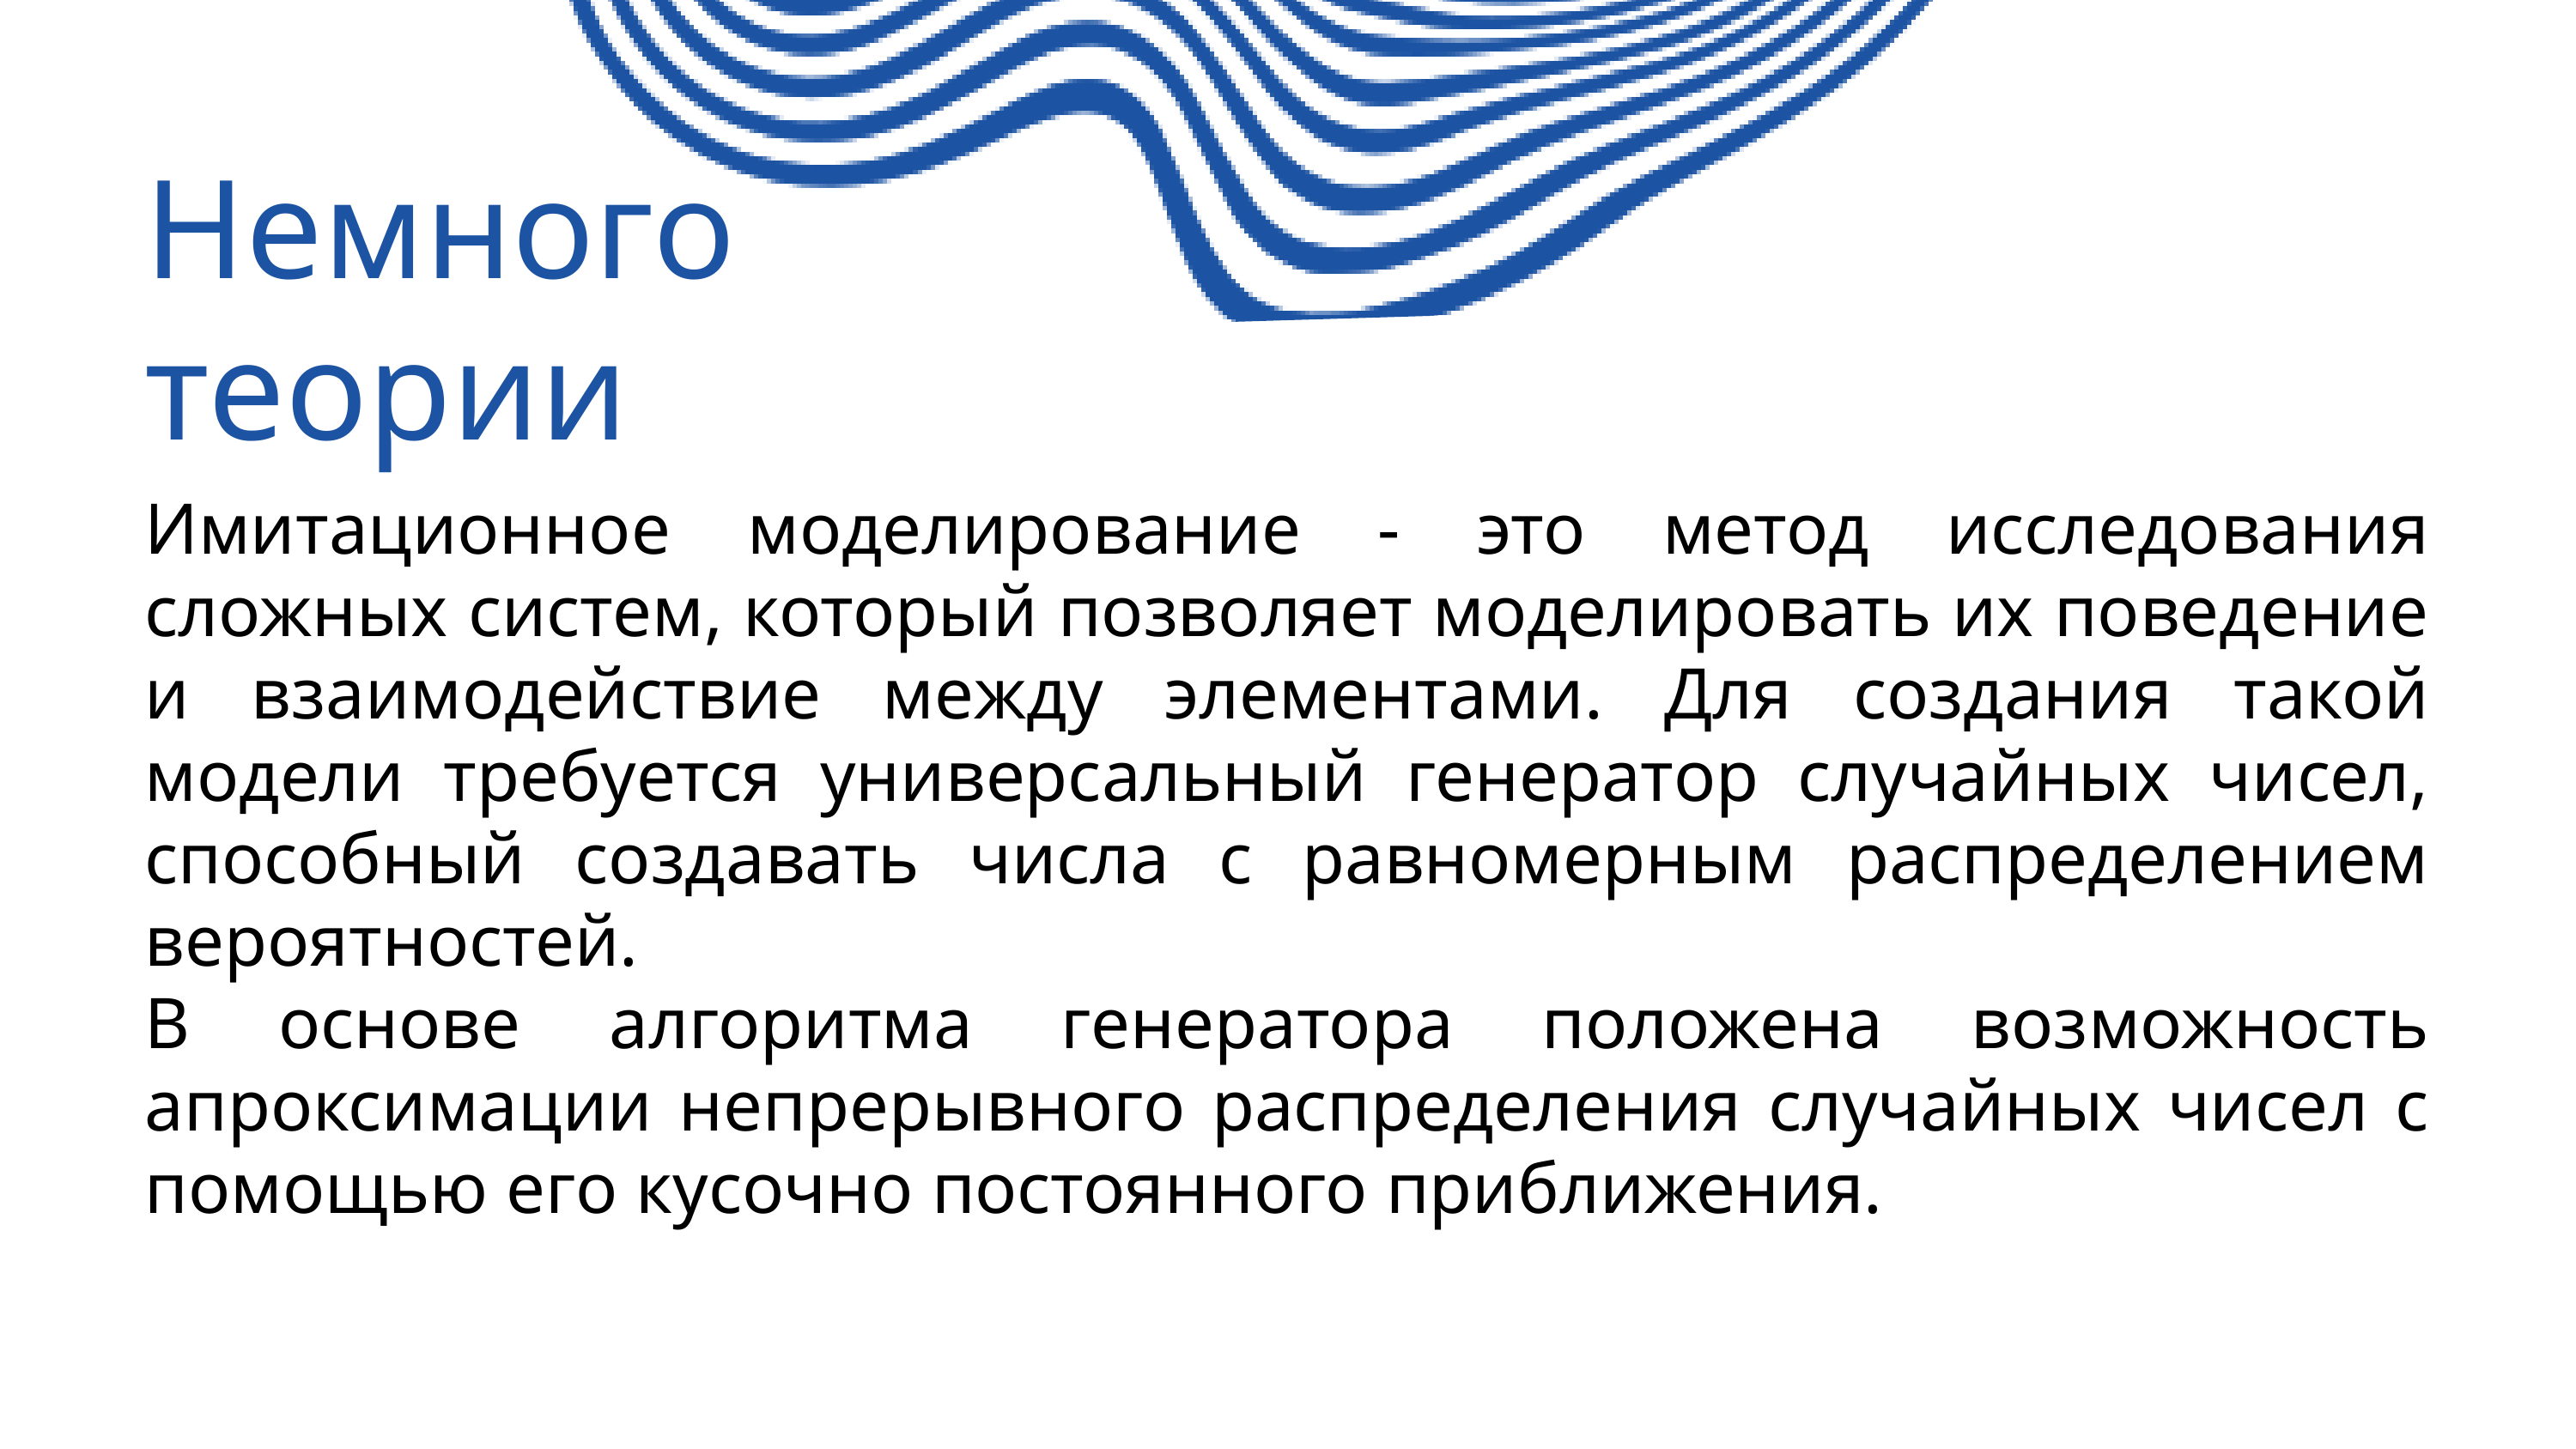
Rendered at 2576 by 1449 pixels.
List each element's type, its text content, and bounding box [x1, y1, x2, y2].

text_box Имитационное моделирование - это метод исследования сложных систем, который позволяет моделировать их поведение и взаимодействие между элементами. Для создания такой модели требуется универсальный генератор случайных чисел, способный создавать числа с равномерным распределением вероятностей. В основе алгоритма генератора положена возможность апроксимации непрерывного распределения случайных чисел с помощью его кусочно постоянного приближения. [144, 486, 2432, 1310]
text_box Немного теории [144, 144, 1289, 468]
text_box [556, 0, 2028, 320]
